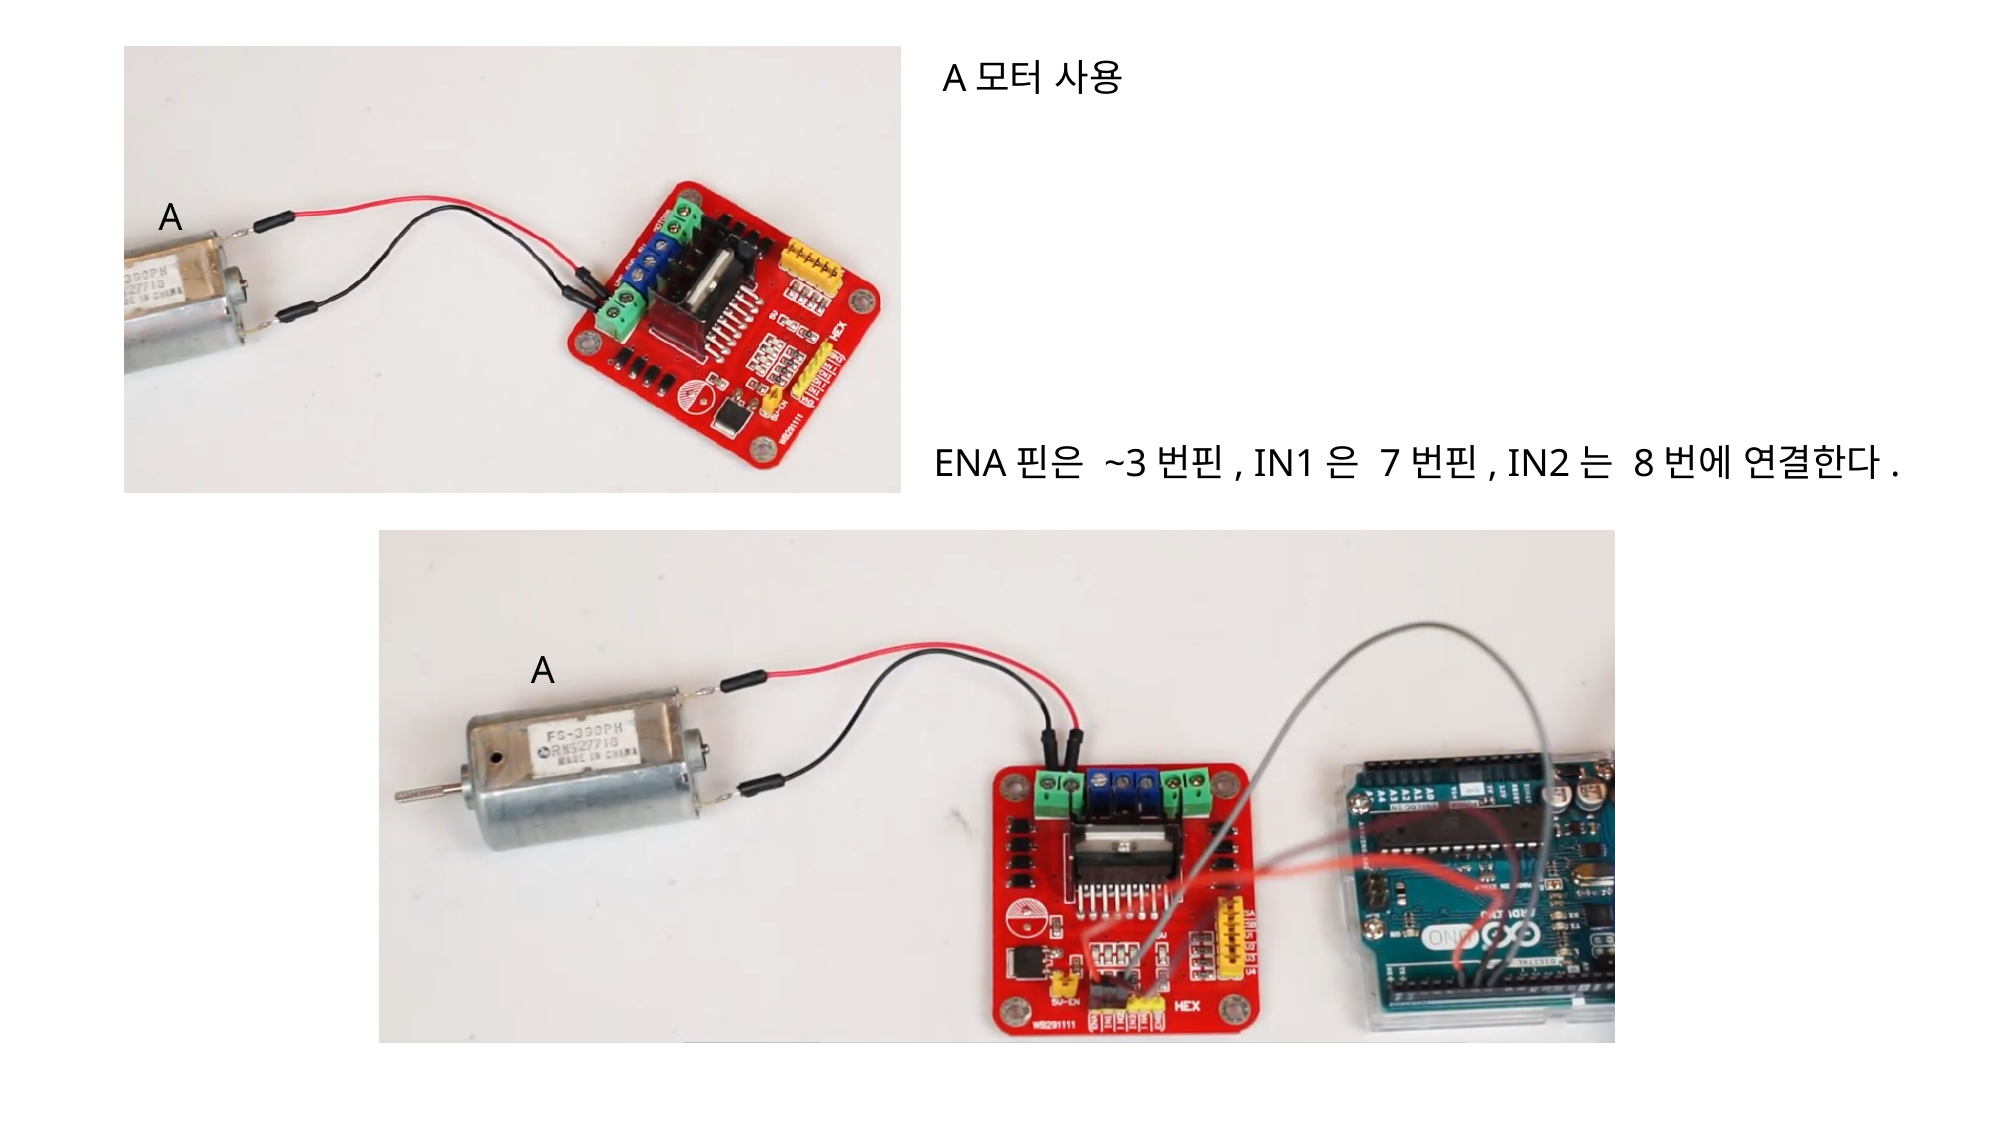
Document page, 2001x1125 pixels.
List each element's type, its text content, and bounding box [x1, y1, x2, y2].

text_box A모터 사용 [927, 46, 1139, 107]
picture [378, 530, 1615, 1043]
text_box ENA핀은 ~3번핀, IN1은 7번핀, IN2는 8번에 연결한다. [918, 431, 1925, 492]
picture [124, 46, 901, 493]
